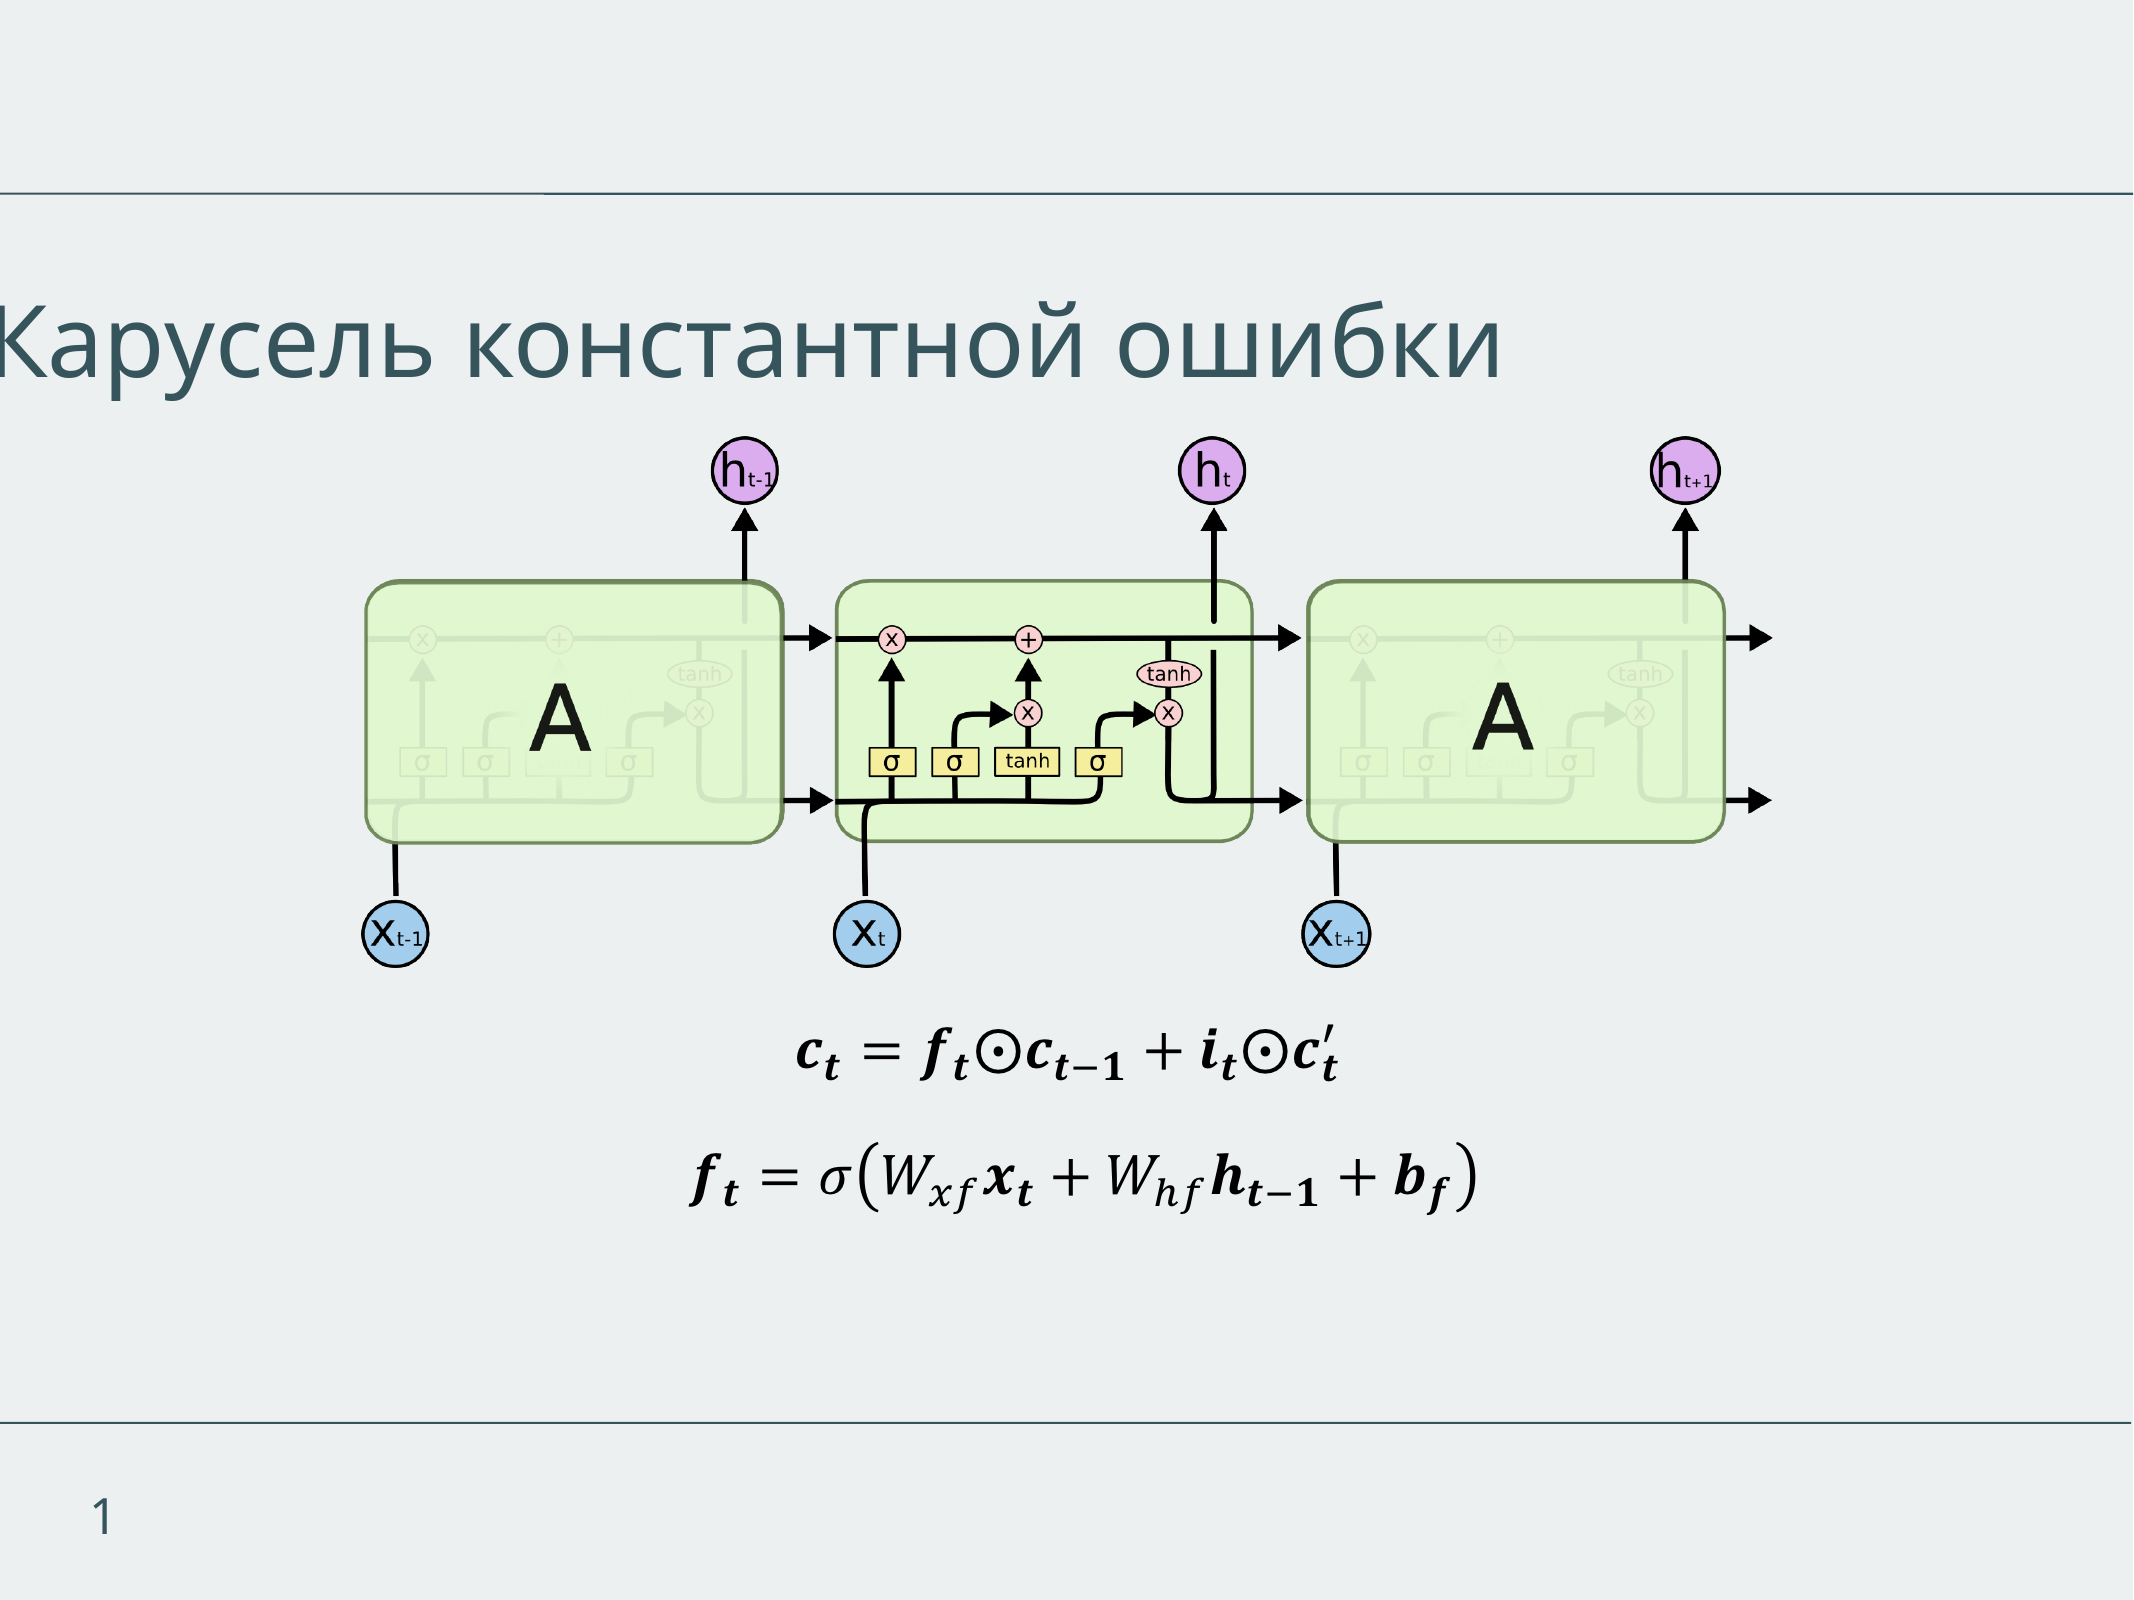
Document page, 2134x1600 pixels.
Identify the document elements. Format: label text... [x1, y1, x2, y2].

text_box Карусель константной ошибки [0, 269, 1635, 406]
picture [360, 436, 1773, 968]
text_box 1 [80, 1476, 146, 1553]
text_box [655, 1123, 1530, 1222]
text_box [629, 1002, 1504, 1089]
